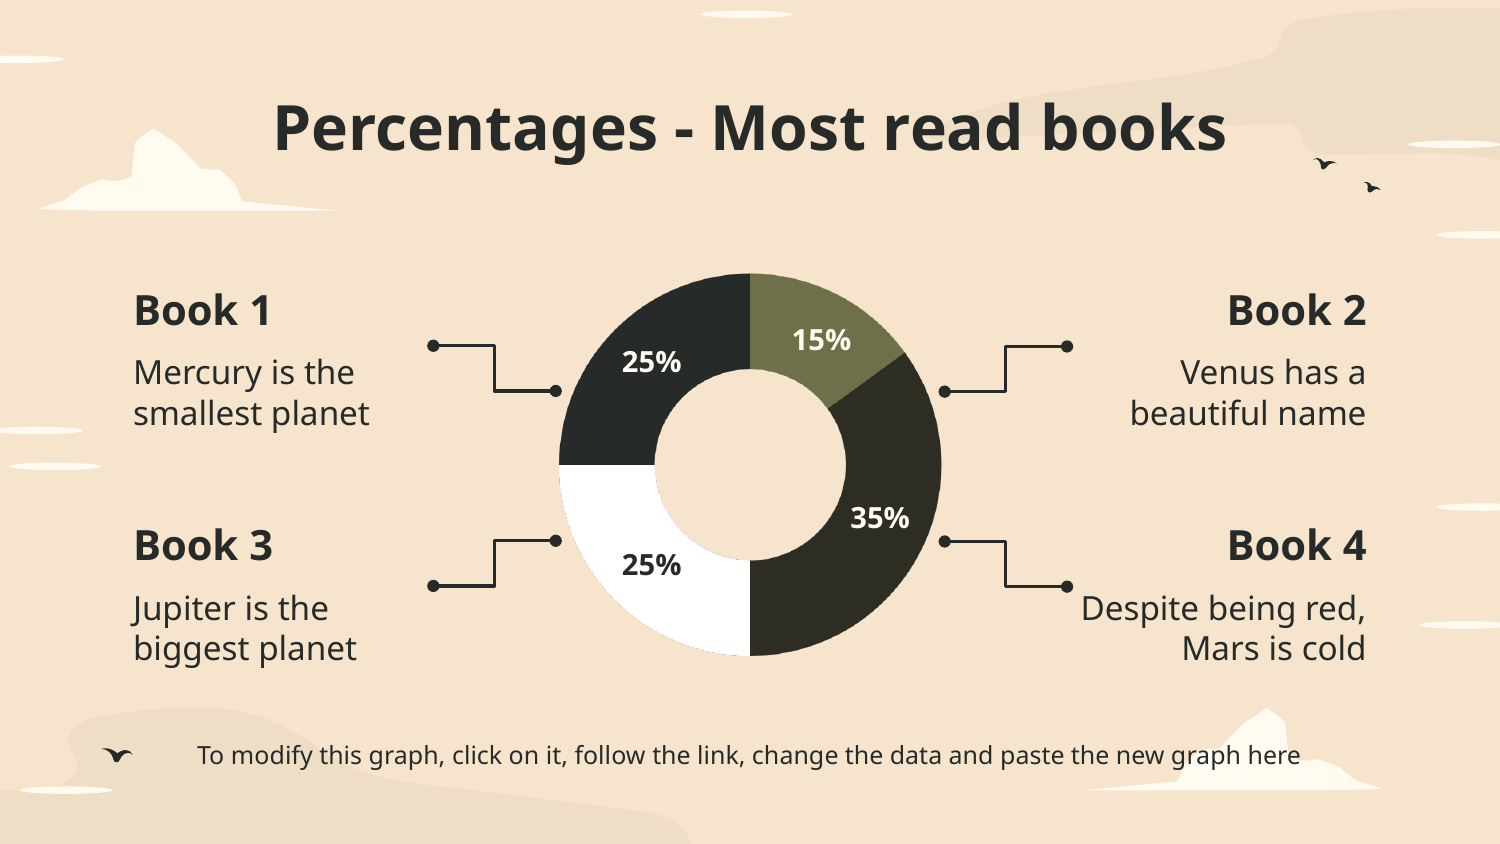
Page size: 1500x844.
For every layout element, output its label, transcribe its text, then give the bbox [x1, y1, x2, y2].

text_box Book 2 [1047, 277, 1382, 336]
text_box Mercury is the smallest planet [118, 336, 453, 417]
text_box To modify this graph, click on it, follow the link, change the data and paste the new graph here [162, 730, 1337, 779]
text_box Jupiter is the biggest planet [118, 571, 453, 652]
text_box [944, 541, 1068, 587]
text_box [433, 345, 556, 392]
text_box Despite being red, Mars is cold [1047, 571, 1382, 652]
title Percentages - Most read books [118, 72, 1382, 167]
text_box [433, 540, 556, 587]
picture [537, 252, 963, 677]
text_box Book 3 [118, 513, 453, 571]
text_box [944, 346, 1068, 392]
text_box Book 1 [118, 277, 453, 336]
text_box Venus has a beautiful name [1047, 336, 1382, 417]
text_box Book 4 [1047, 513, 1382, 571]
